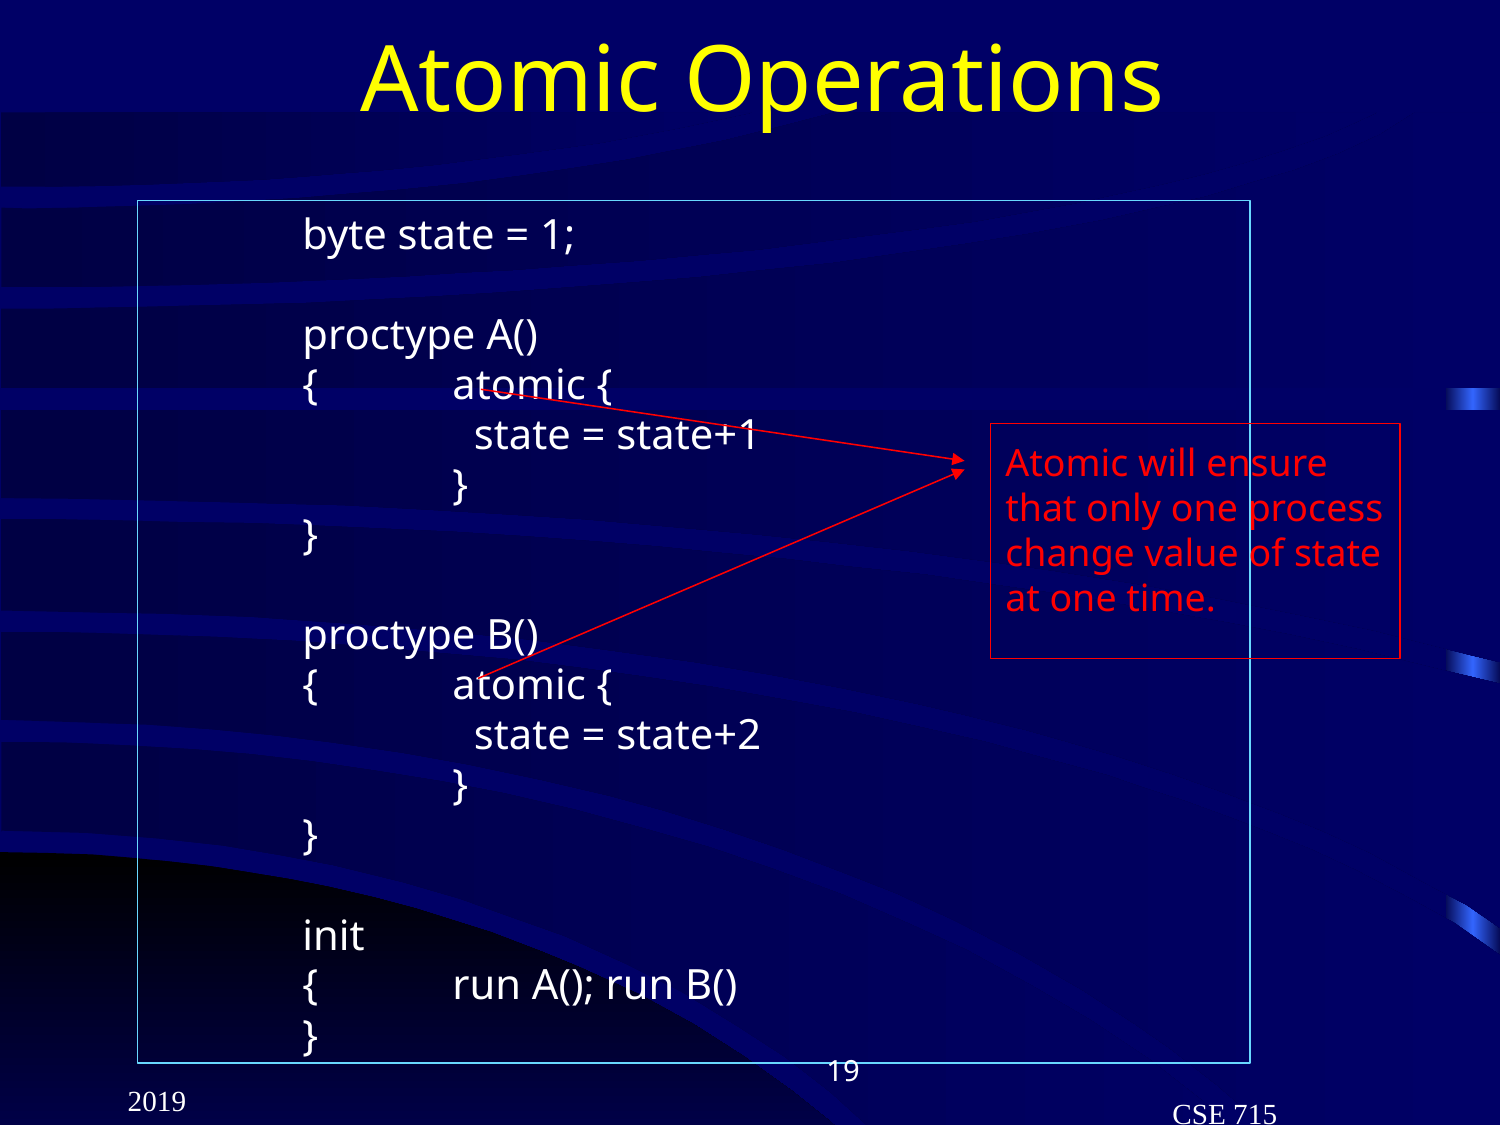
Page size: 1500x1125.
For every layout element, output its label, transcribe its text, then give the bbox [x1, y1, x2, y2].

list byte state = 1; proctype A() { atomic { state = state+1 } } proctype B() { atomic { state = state+2 } } init { run A(); run B() } [137, 200, 1250, 1063]
text_box Atomic will ensure that only one process change value of state at one time. [990, 423, 1400, 659]
title Atomic Operations [125, 12, 1400, 138]
slide_number 2019 [112, 1050, 425, 1125]
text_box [477, 469, 965, 679]
footer CSE 715 [987, 1062, 1463, 1125]
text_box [480, 388, 965, 462]
slide_number ‹#› [562, 1025, 875, 1100]
